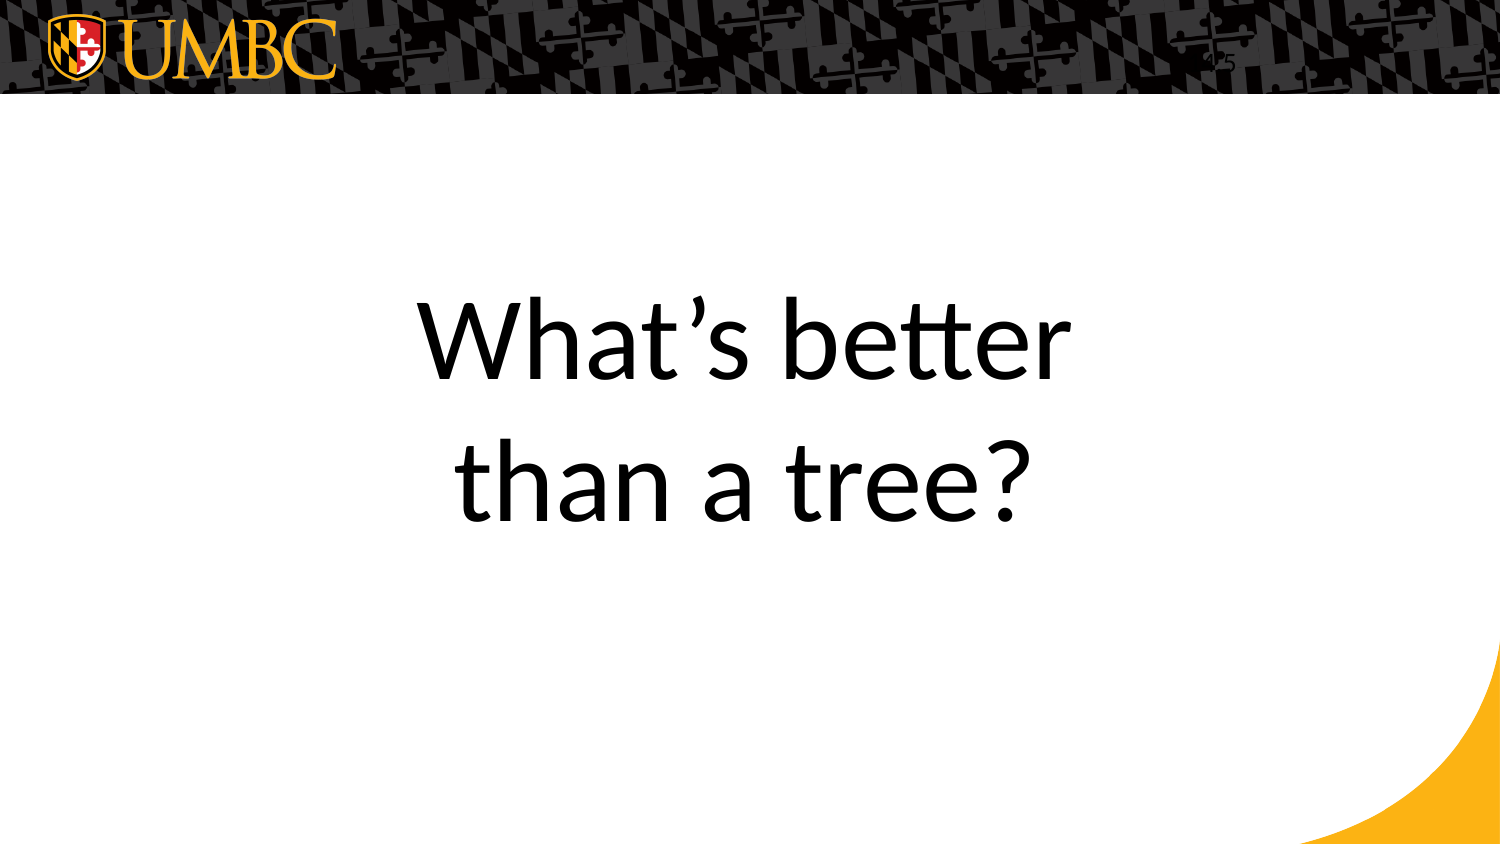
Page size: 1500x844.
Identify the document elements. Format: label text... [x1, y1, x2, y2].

picture [0, 0, 1500, 94]
title What’s better than a tree? [300, 253, 1191, 554]
picture [1299, 639, 1500, 844]
text_box 14.5 [1172, 37, 1252, 86]
